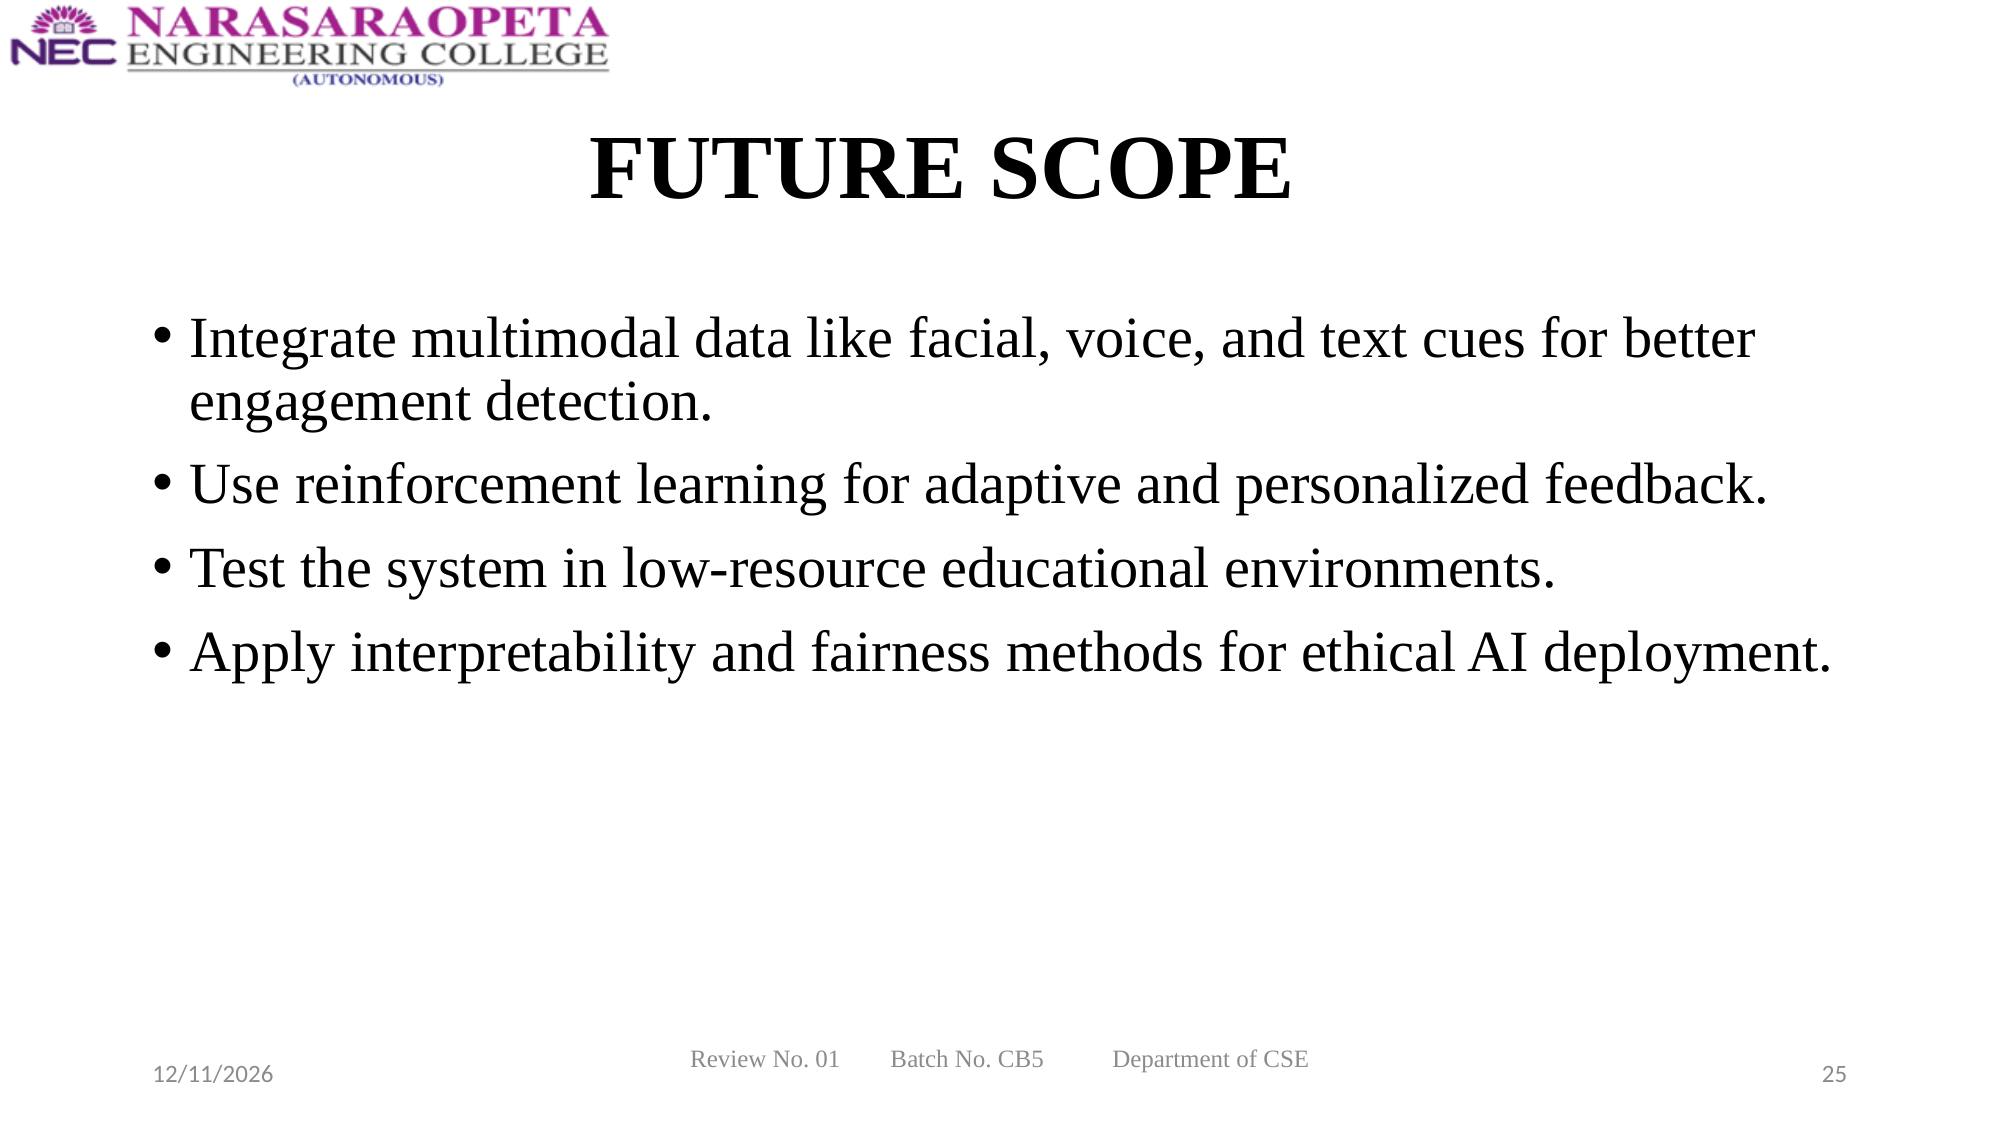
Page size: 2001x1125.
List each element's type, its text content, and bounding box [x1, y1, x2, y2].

picture [0, 0, 1280, 719]
title FUTURE SCOPE [137, 59, 1863, 278]
list Integrate multimodal data like facial, voice, and text cues for better engagement detection. Use reinforcement learning for adaptive and personalized feedback. Test the system in low-resource educational environments. Apply interpretability and fairness methods for ethical AI deployment. [137, 299, 1863, 1014]
slide_number 25 [1412, 1042, 1863, 1103]
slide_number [137, 1042, 588, 1103]
footer Review No. 01 Batch No. CB5 Department of CSE [662, 1042, 1338, 1103]
